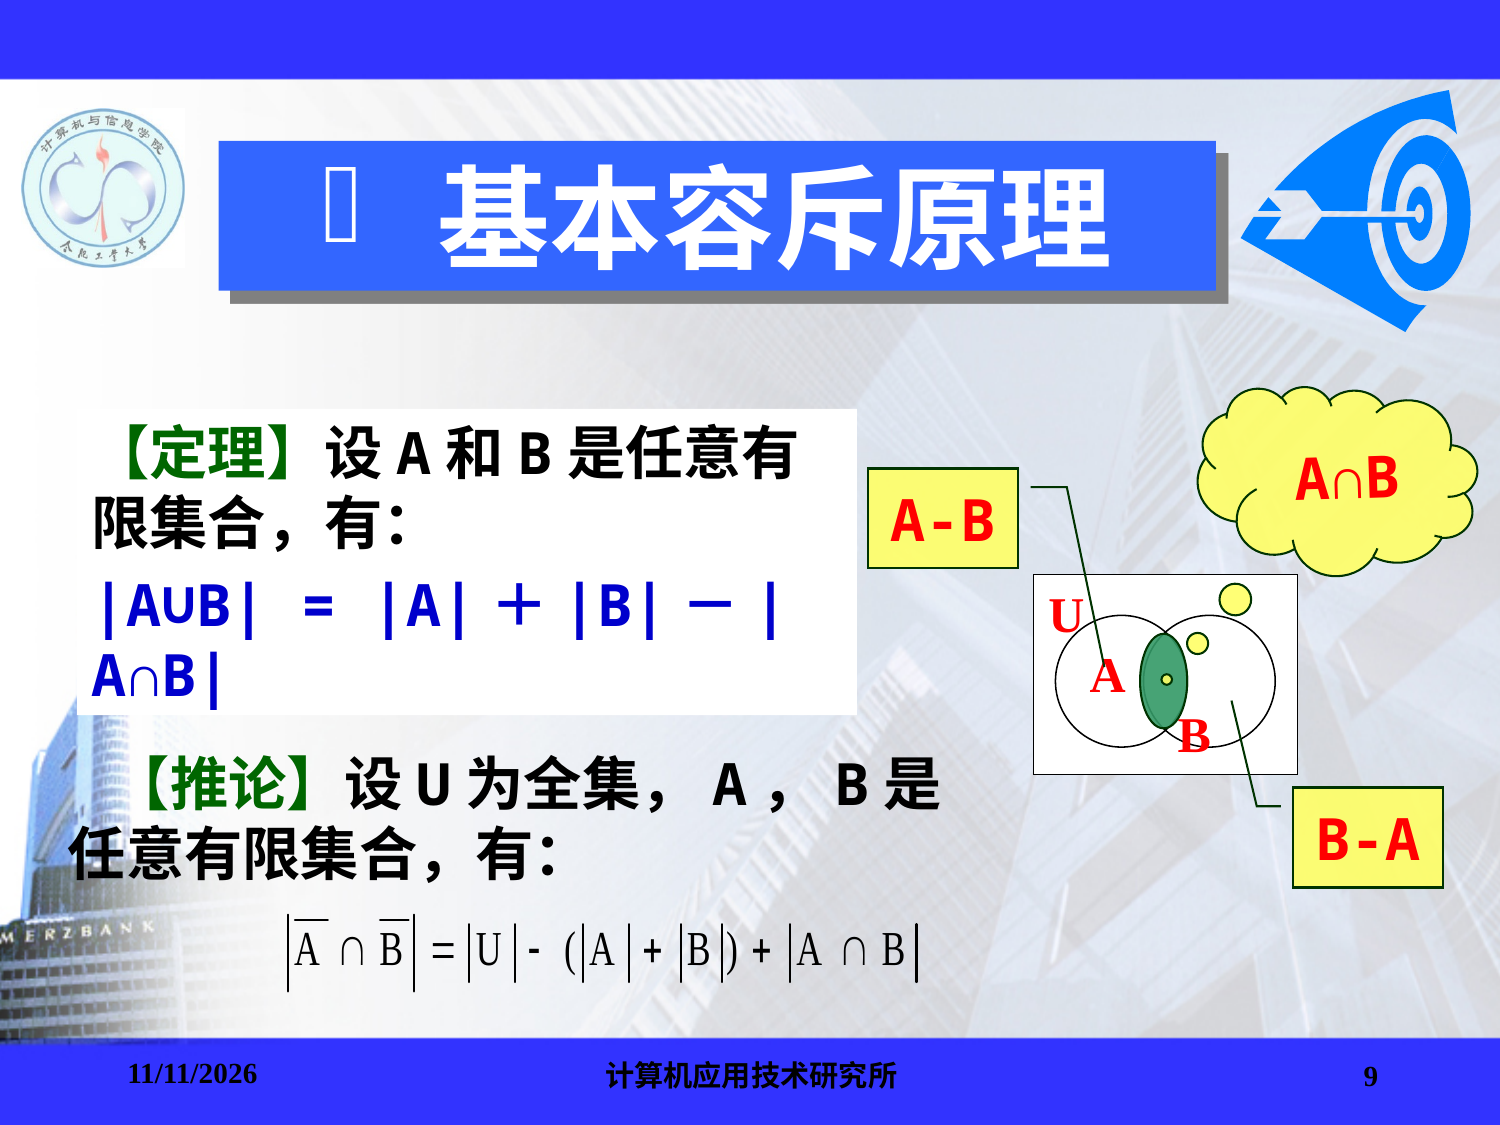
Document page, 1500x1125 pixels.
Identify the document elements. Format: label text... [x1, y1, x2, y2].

slide_number 9 [1080, 1050, 1394, 1125]
picture [0, 0, 1500, 1125]
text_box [277, 904, 928, 1001]
text_box 【定理】设A和B是任意有限集合，有： |A∪B| = |A|＋|B|－|A∩B| [76, 408, 857, 716]
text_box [868, 385, 1478, 888]
text_box 基本容斥原理 [218, 140, 1216, 291]
text_box 【推论】设U为全集，A，B是任意有限集合，有： [53, 739, 1010, 965]
footer 计算机应用技术研究所 [513, 1050, 989, 1125]
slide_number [112, 1046, 425, 1122]
